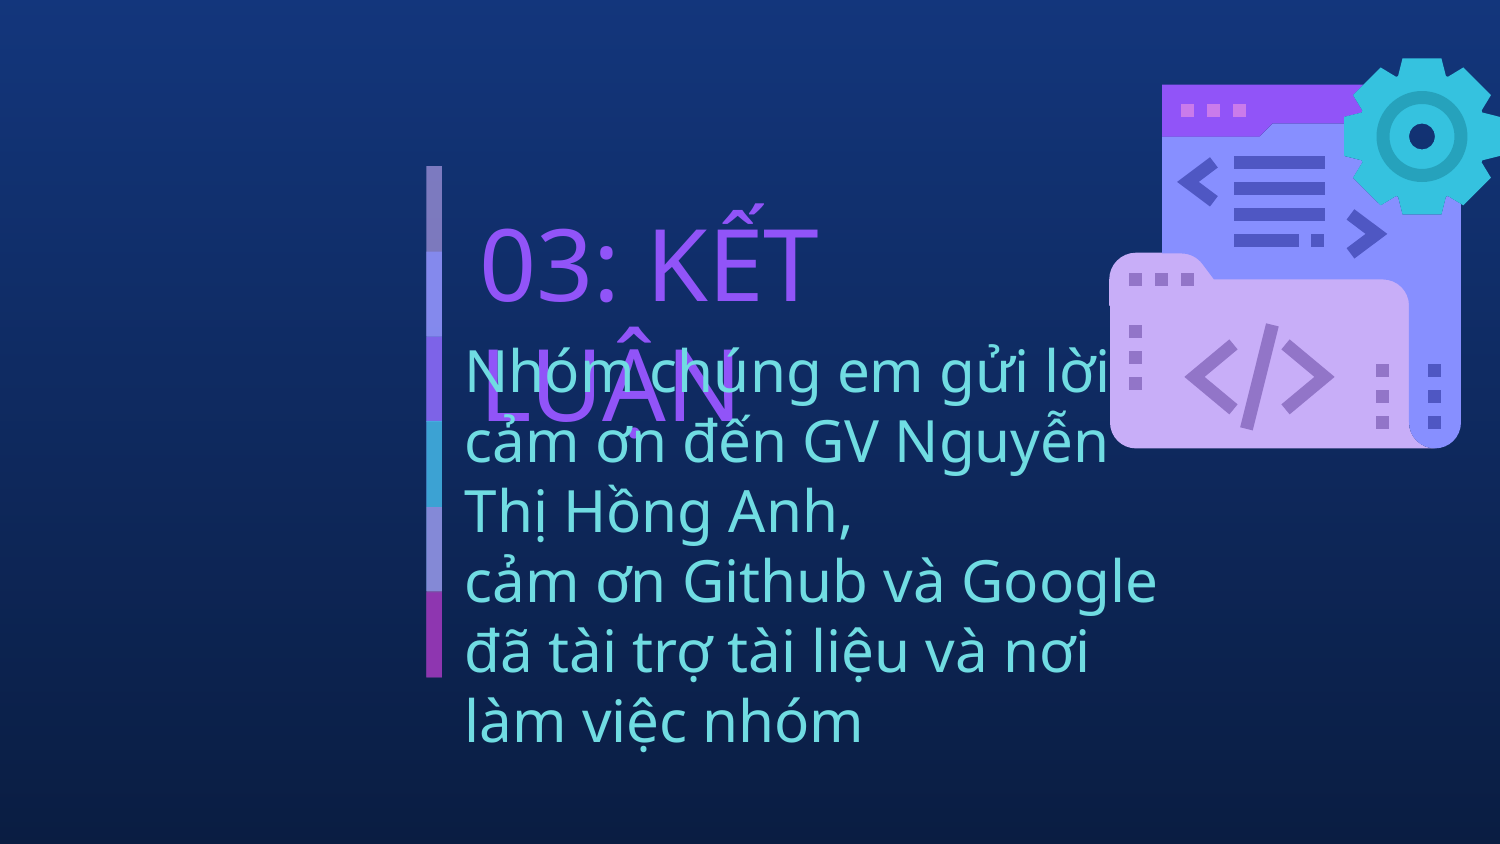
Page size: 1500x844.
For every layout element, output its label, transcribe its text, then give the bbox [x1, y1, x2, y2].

title 03: KẾT LUẬN [464, 220, 1051, 388]
title Nhóm chúng em gửi lời cảm ơn đến GV Nguyễn Thị Hồng Anh, cảm ơn Github và Google đã tài trợ tài liệu và nơi làm việc nhóm [449, 388, 1188, 700]
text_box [1109, 58, 1500, 449]
